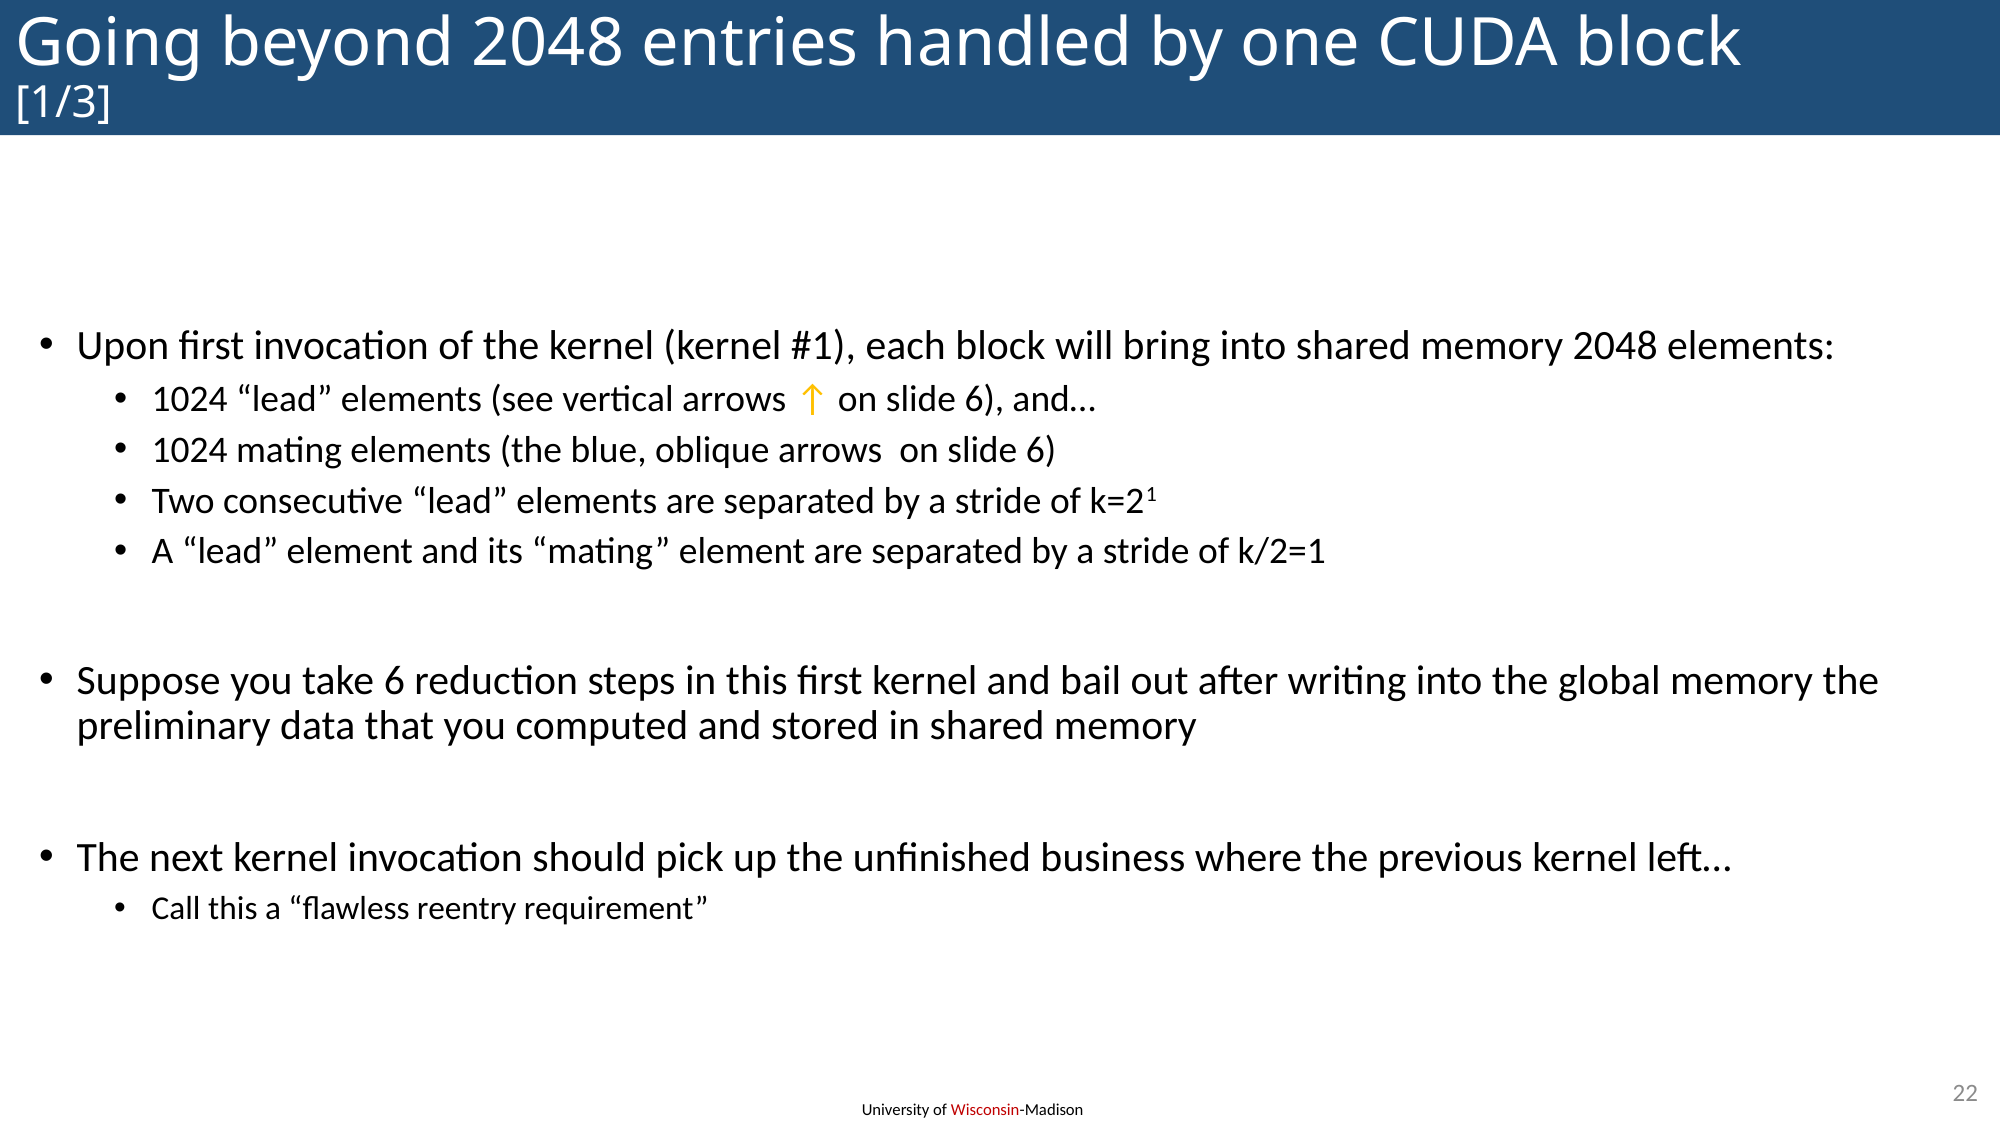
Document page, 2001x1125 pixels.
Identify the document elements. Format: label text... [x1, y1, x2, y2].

title Going beyond 2048 entries handled by one CUDA block [1/3] [0, 0, 2000, 136]
slide_number 22 [1879, 1069, 1994, 1114]
